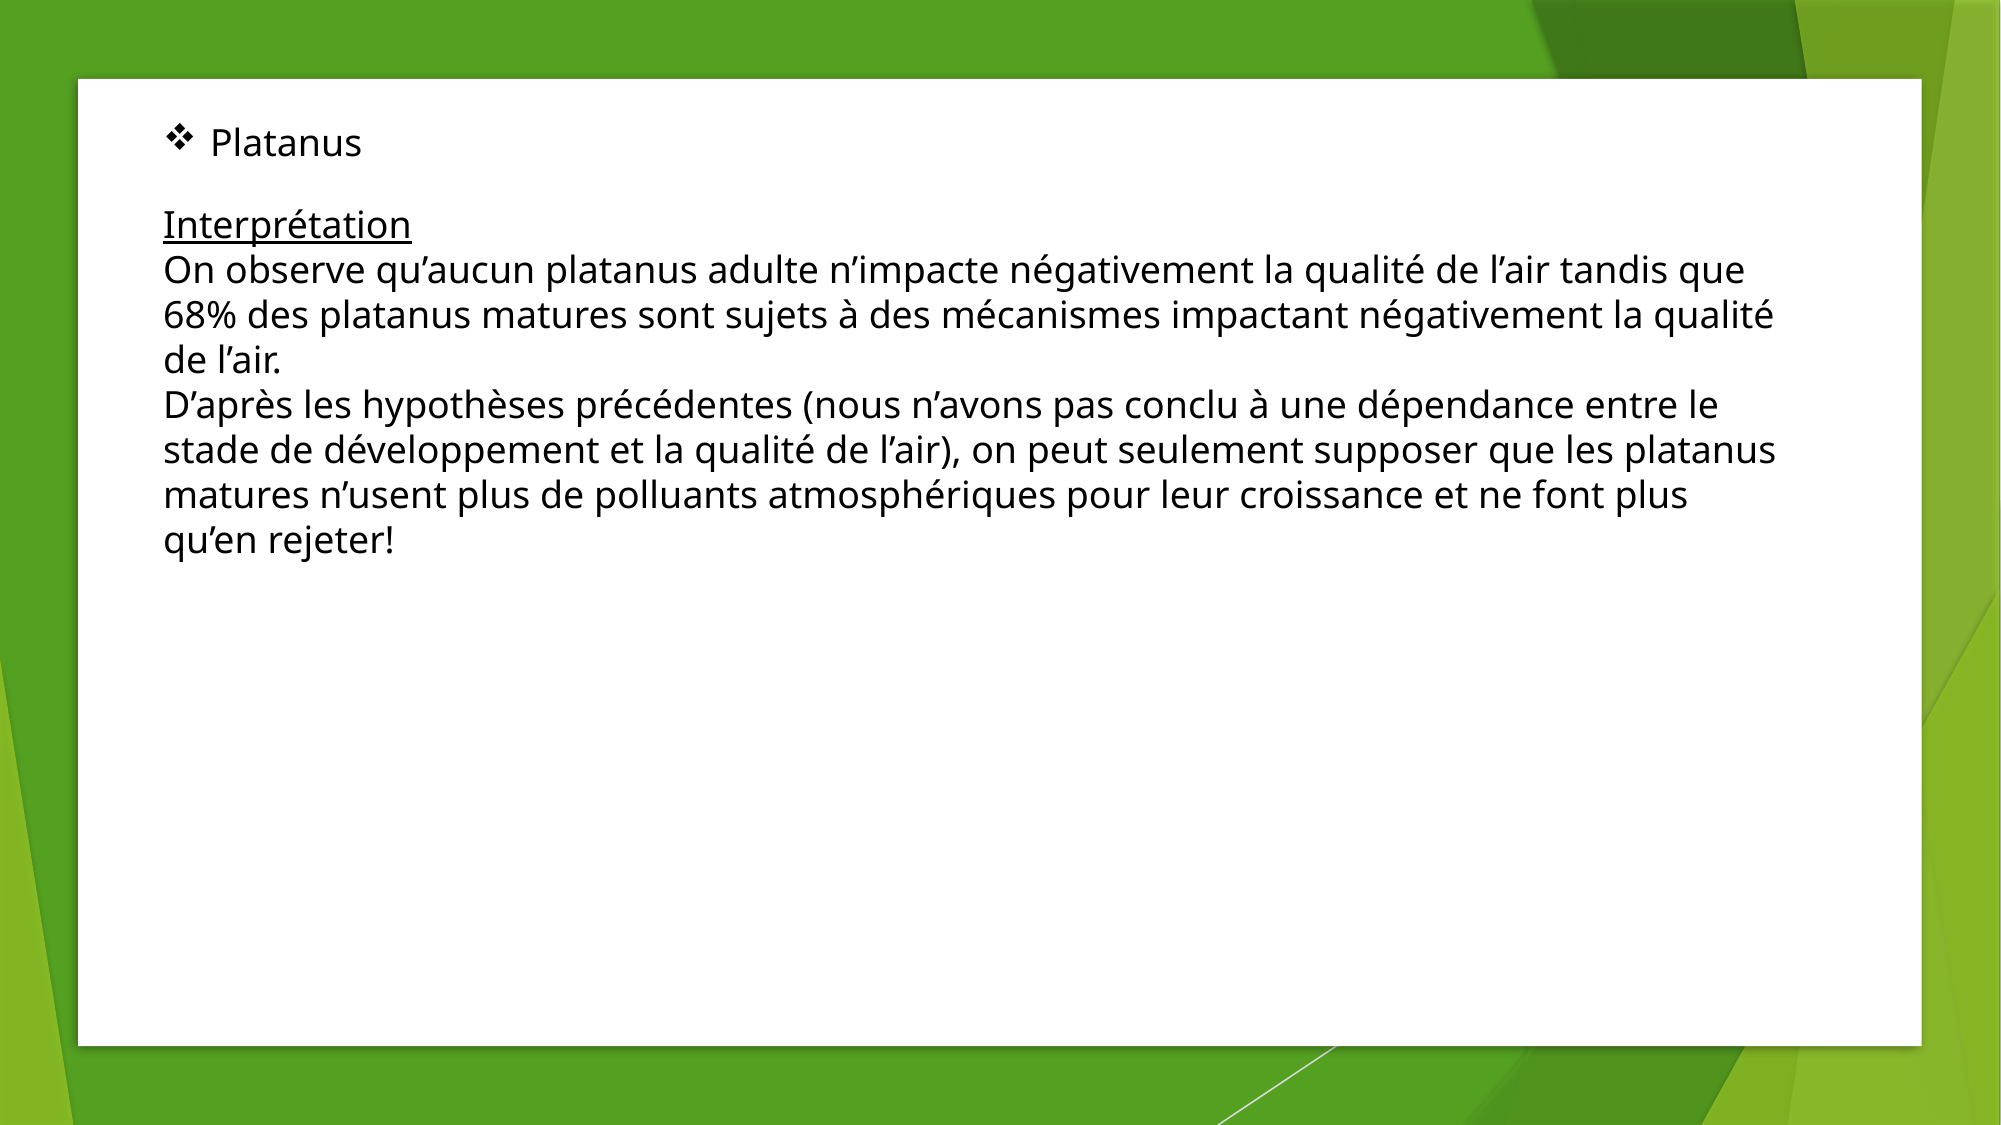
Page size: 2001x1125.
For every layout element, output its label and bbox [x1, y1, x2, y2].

text_box [0, 0, 2000, 1125]
